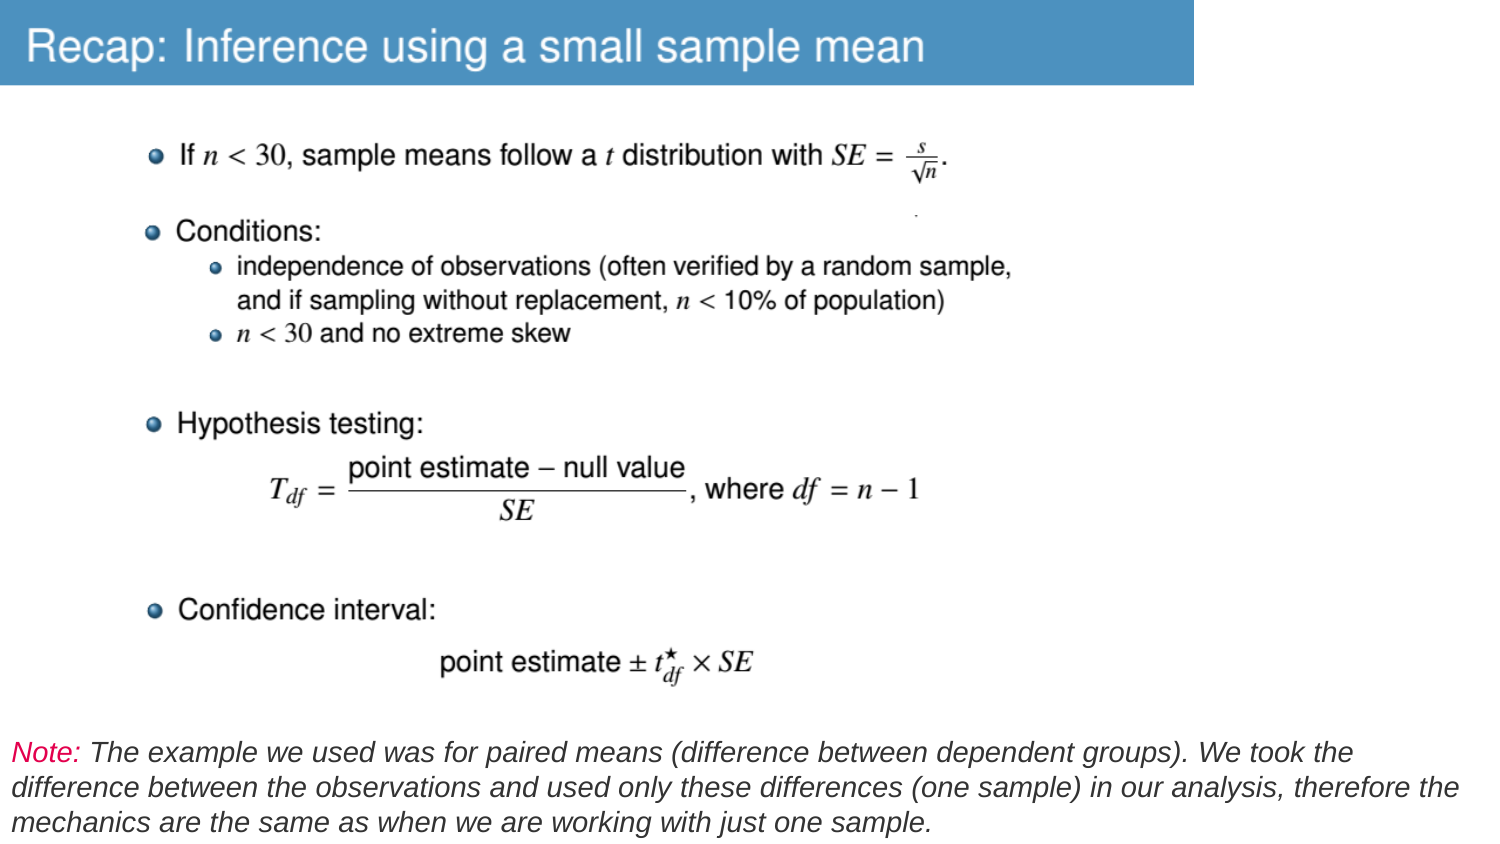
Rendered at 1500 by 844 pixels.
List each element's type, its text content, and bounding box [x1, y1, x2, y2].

picture [141, 407, 942, 526]
picture [141, 129, 954, 184]
picture [141, 584, 773, 715]
picture [141, 214, 1015, 349]
picture [0, 0, 1194, 98]
text_box Note: The example we used was for paired means (difference between dependent groups). We took the difference between the observations and used only these differences (one sample) in our analysis, therefore the mechanics are the same as when we are working with just one sample. [0, 727, 1500, 842]
